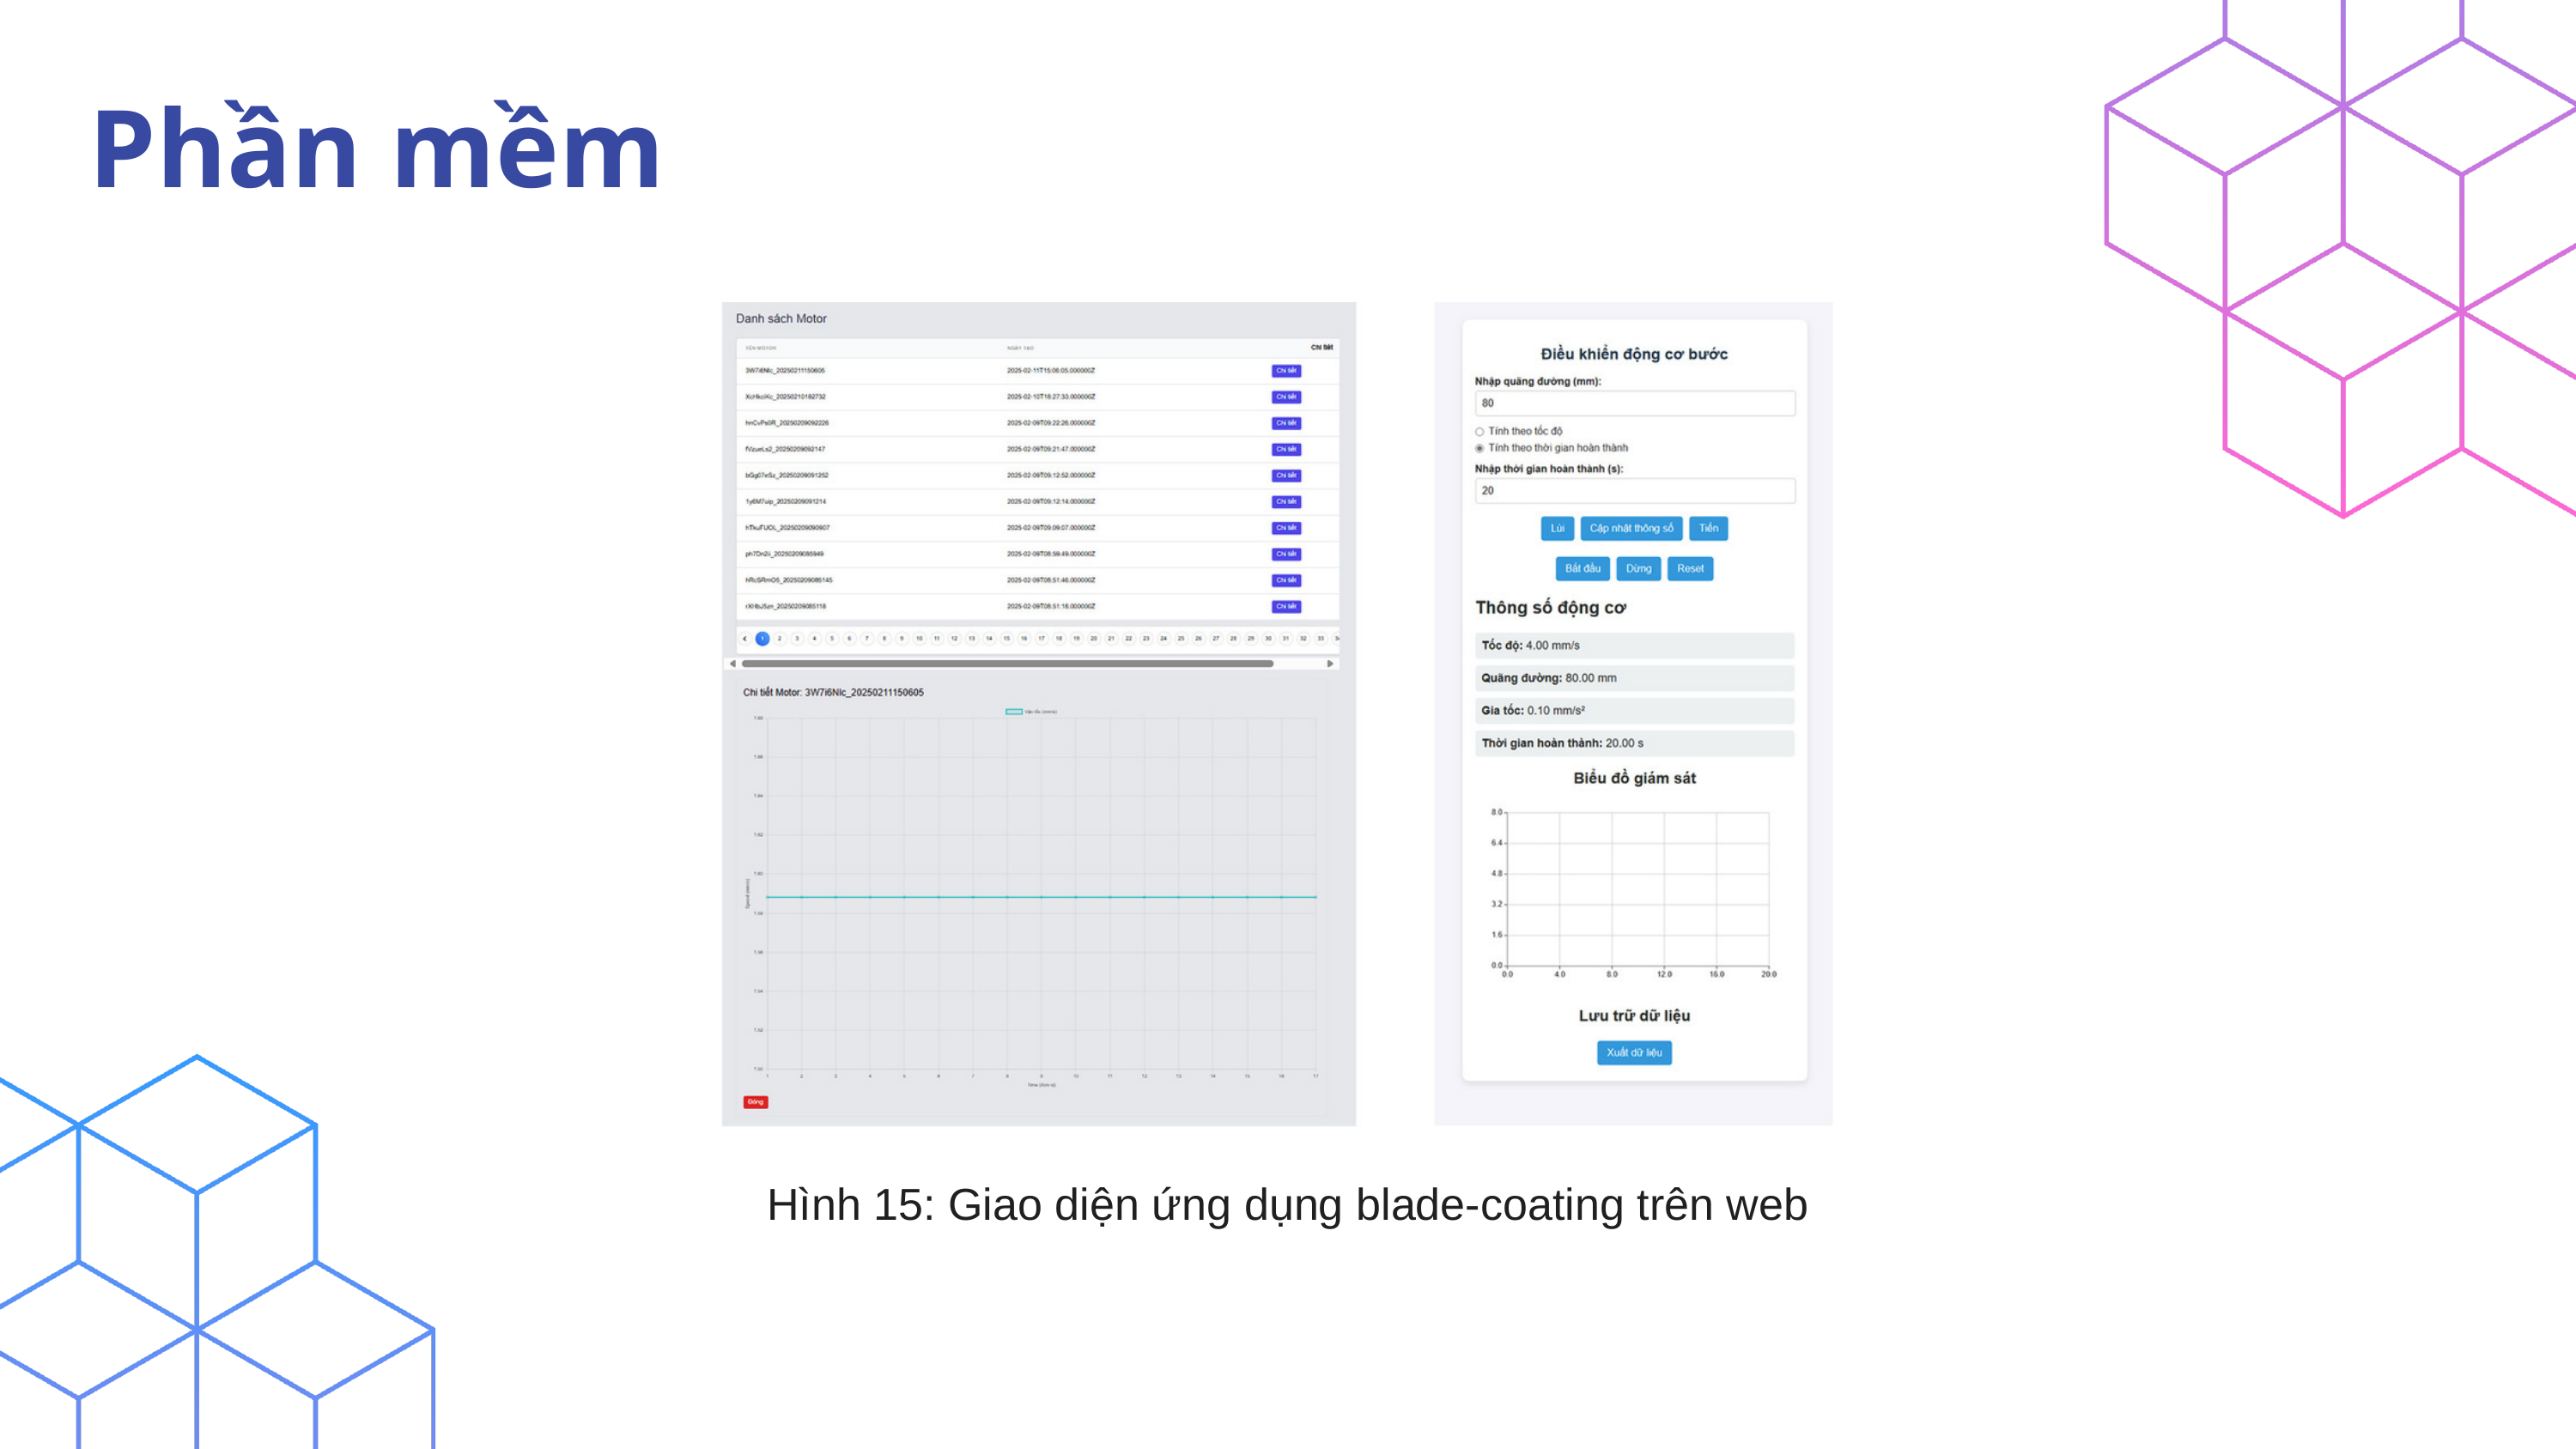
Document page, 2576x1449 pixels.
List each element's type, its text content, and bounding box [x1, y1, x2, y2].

text_box [683, 302, 1893, 1127]
text_box Phần mềm [88, 70, 2360, 209]
text_box [2104, 0, 2576, 519]
text_box [0, 1053, 436, 1449]
text_box Hình 15: Giao diện ứng dụng blade-coating trên web [662, 1161, 1914, 1229]
